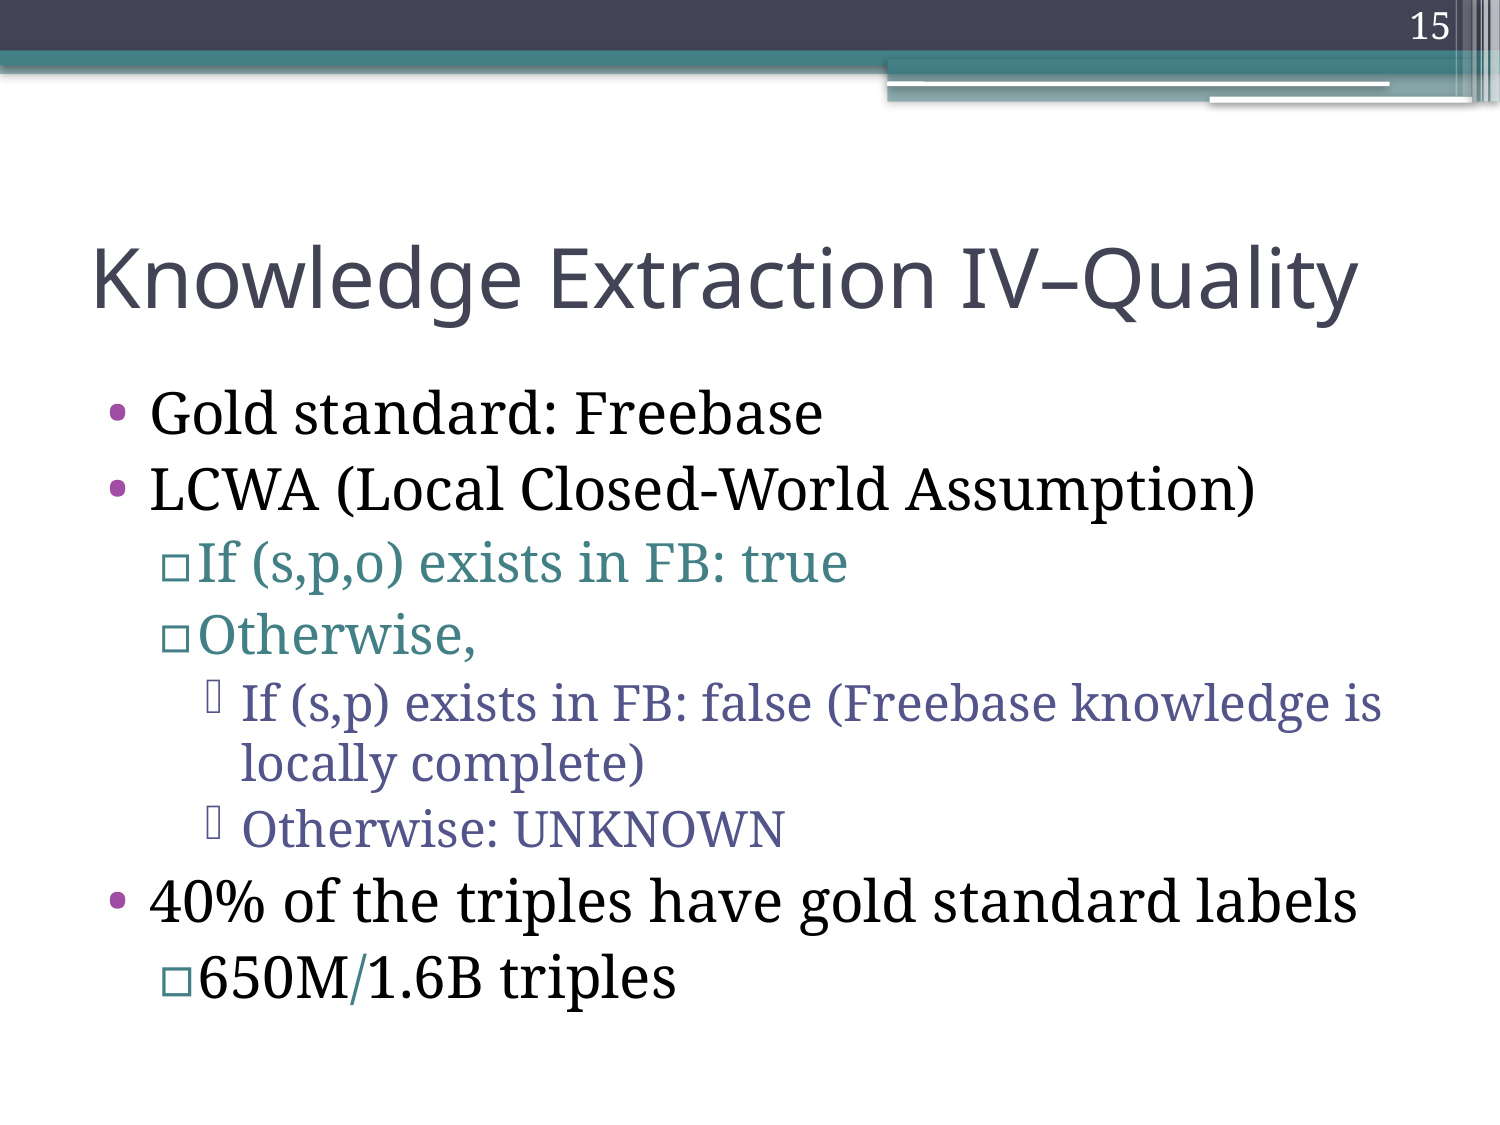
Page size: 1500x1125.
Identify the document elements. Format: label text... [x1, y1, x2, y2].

slide_number 15 [1341, 0, 1466, 61]
title Knowledge Extraction IV–Quality [75, 187, 1425, 363]
list Gold standard: Freebase LCWA (Local Closed-World Assumption) If (s,p,o) exists in FB: true Otherwise, If (s,p) exists in FB: false (Freebase knowledge is locally complete) Otherwise: UNKNOWN 40% of the triples have gold standard labels 650M/1.6B triples [75, 368, 1425, 1079]
